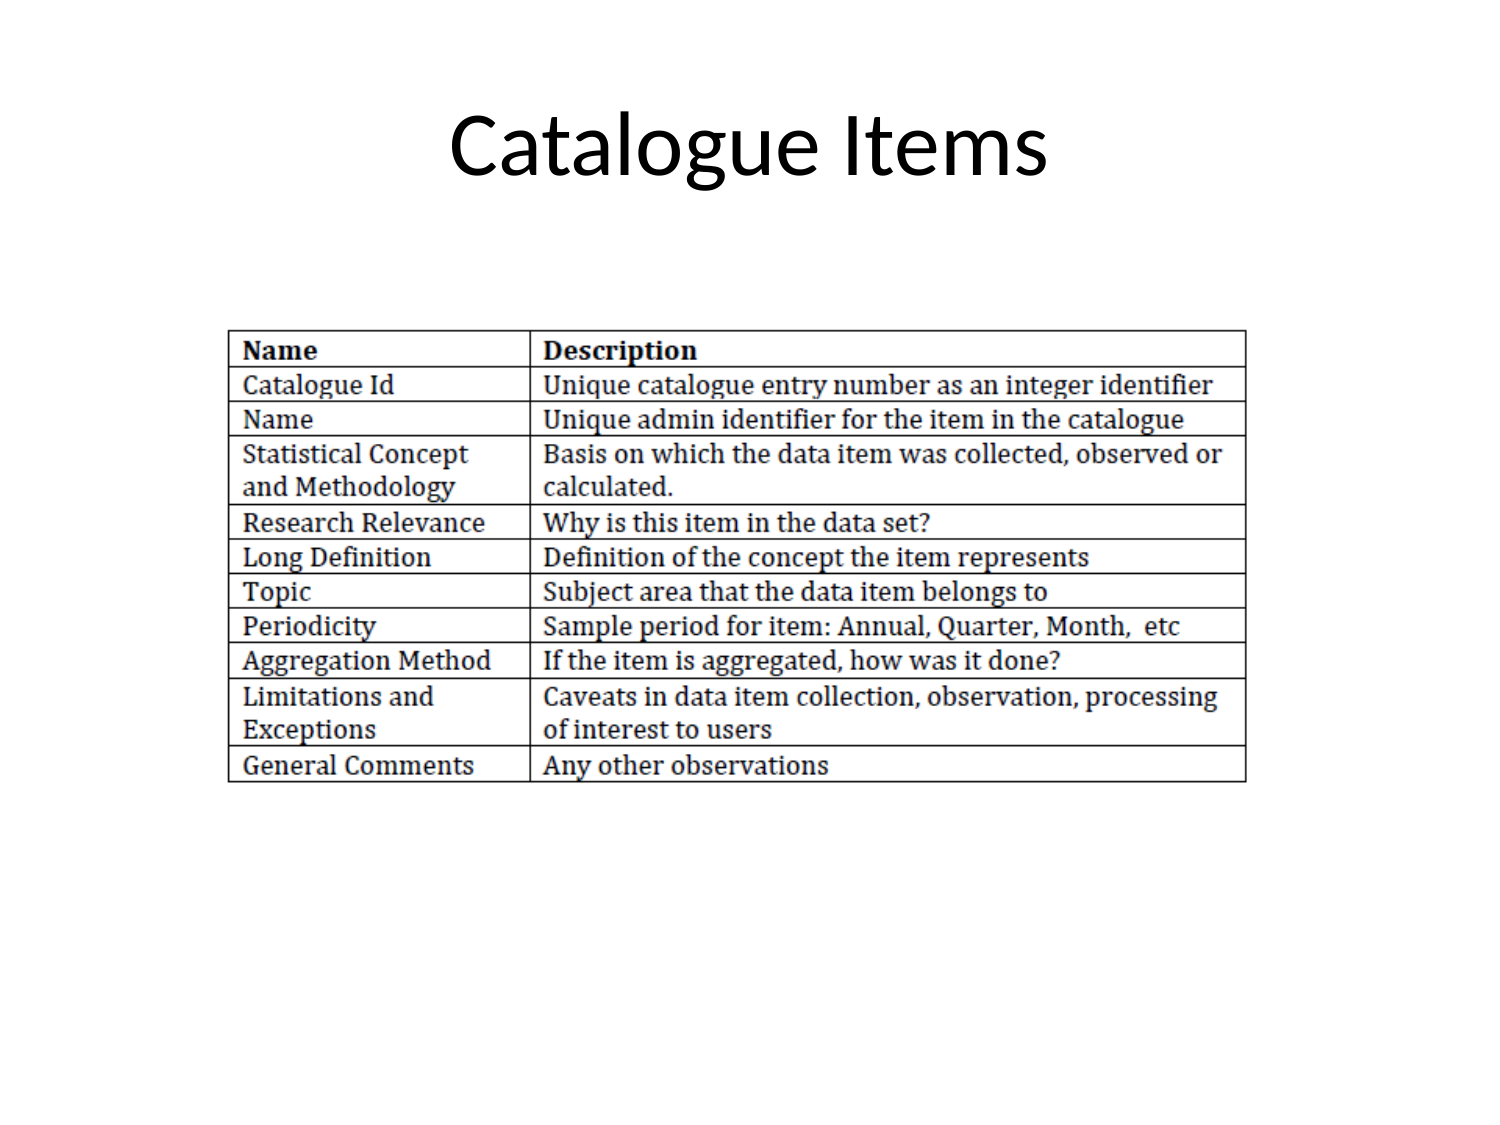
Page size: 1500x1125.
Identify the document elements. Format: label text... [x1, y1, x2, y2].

title Catalogue Items [75, 45, 1425, 233]
picture [224, 324, 1251, 790]
